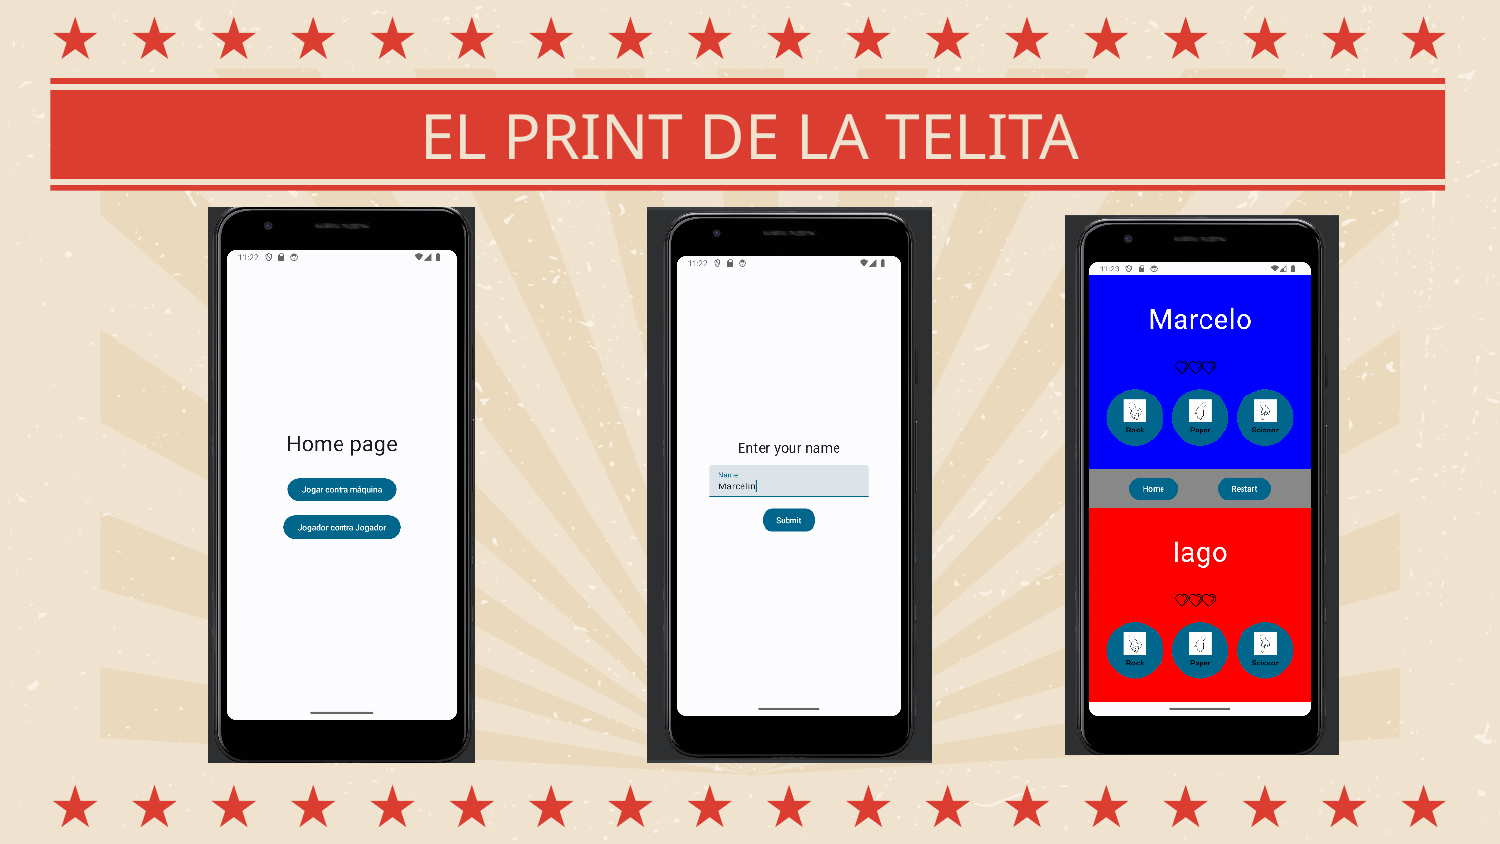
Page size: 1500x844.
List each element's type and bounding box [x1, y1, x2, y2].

picture [0, 0, 1500, 844]
text_box [50, 77, 1446, 192]
